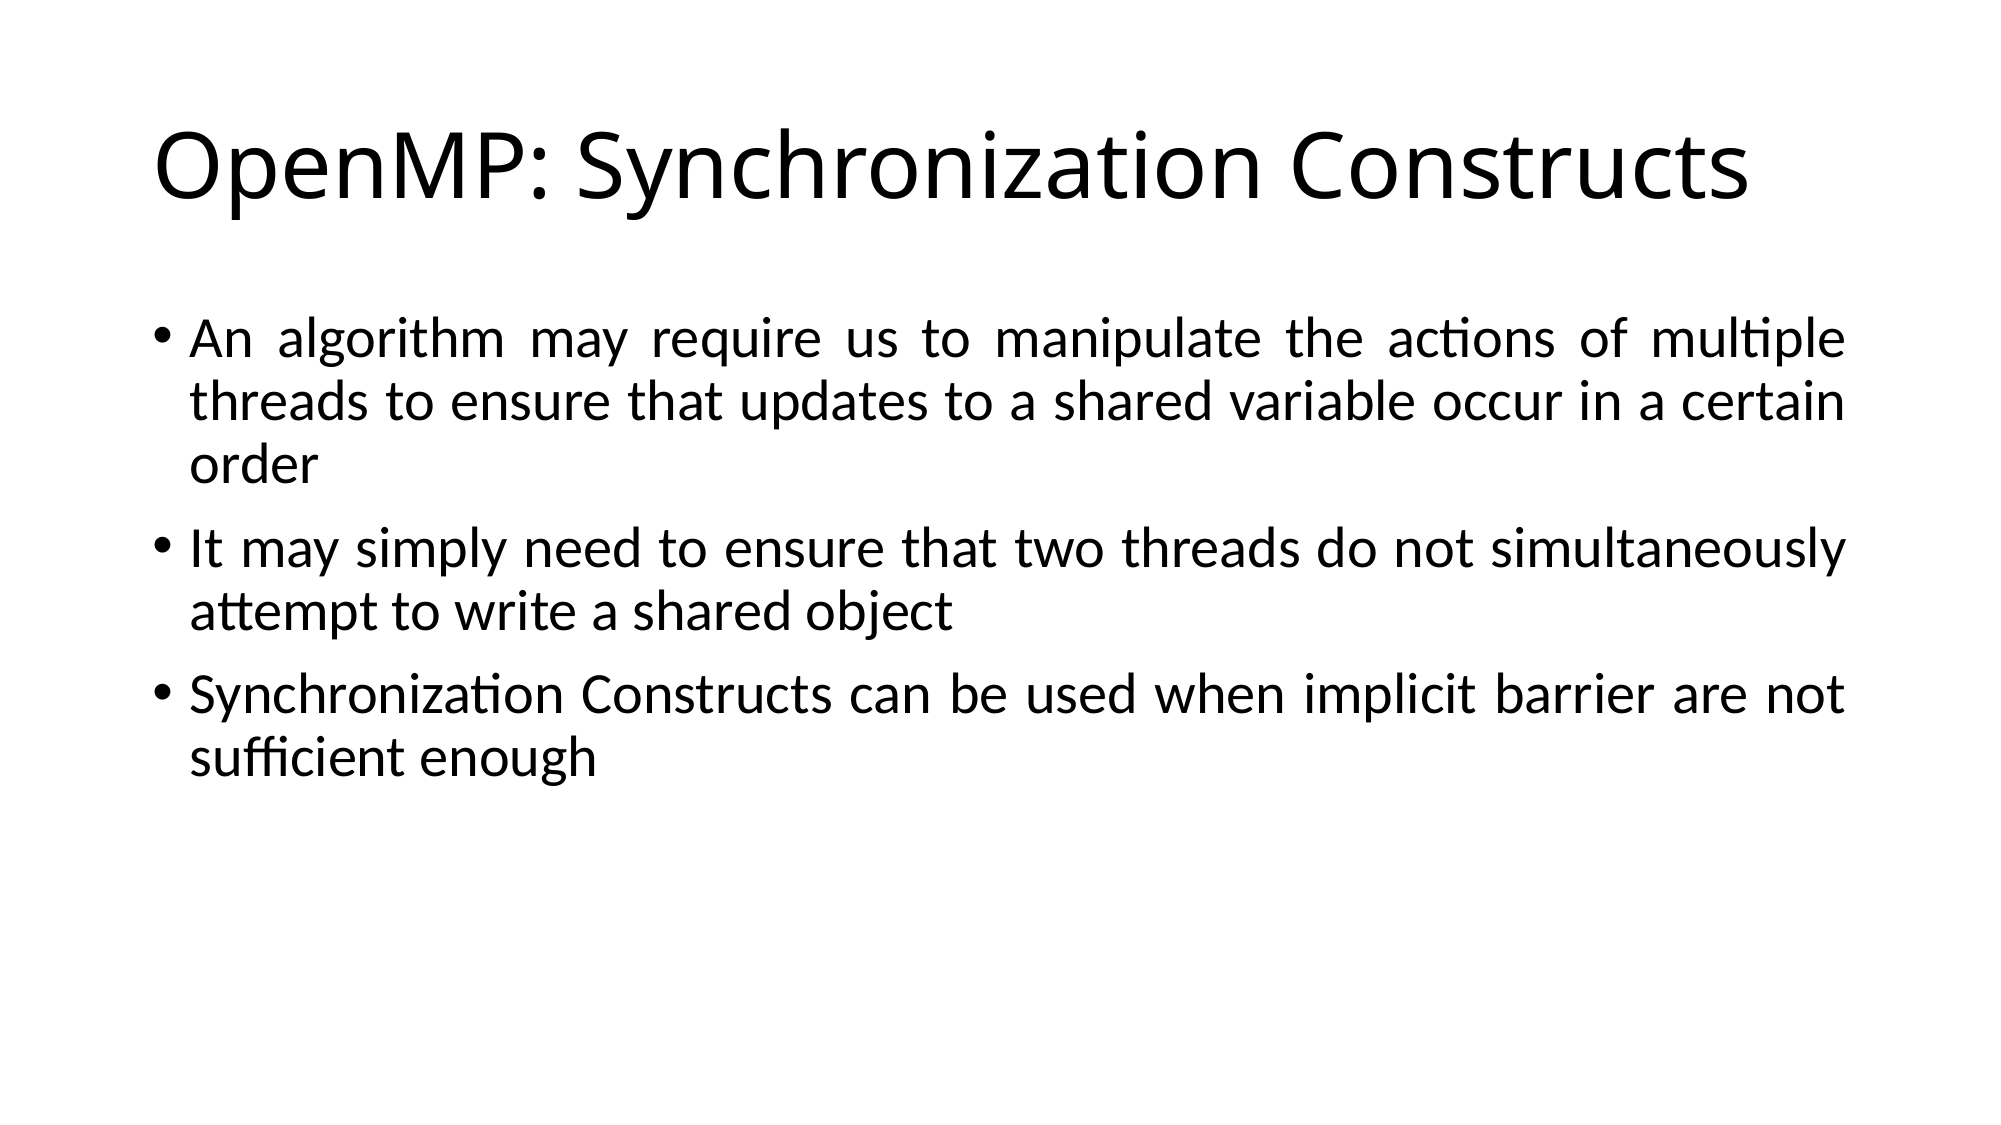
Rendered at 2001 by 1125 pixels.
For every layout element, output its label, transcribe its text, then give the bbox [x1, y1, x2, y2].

list An algorithm may require us to manipulate the actions of multiple threads to ensure that updates to a shared variable occur in a certain order It may simply need to ensure that two threads do not simultaneously attempt to write a shared object Synchronization Constructs can be used when implicit barrier are not sufficient enough [137, 299, 1863, 1014]
title OpenMP: Synchronization Constructs [137, 59, 1863, 278]
